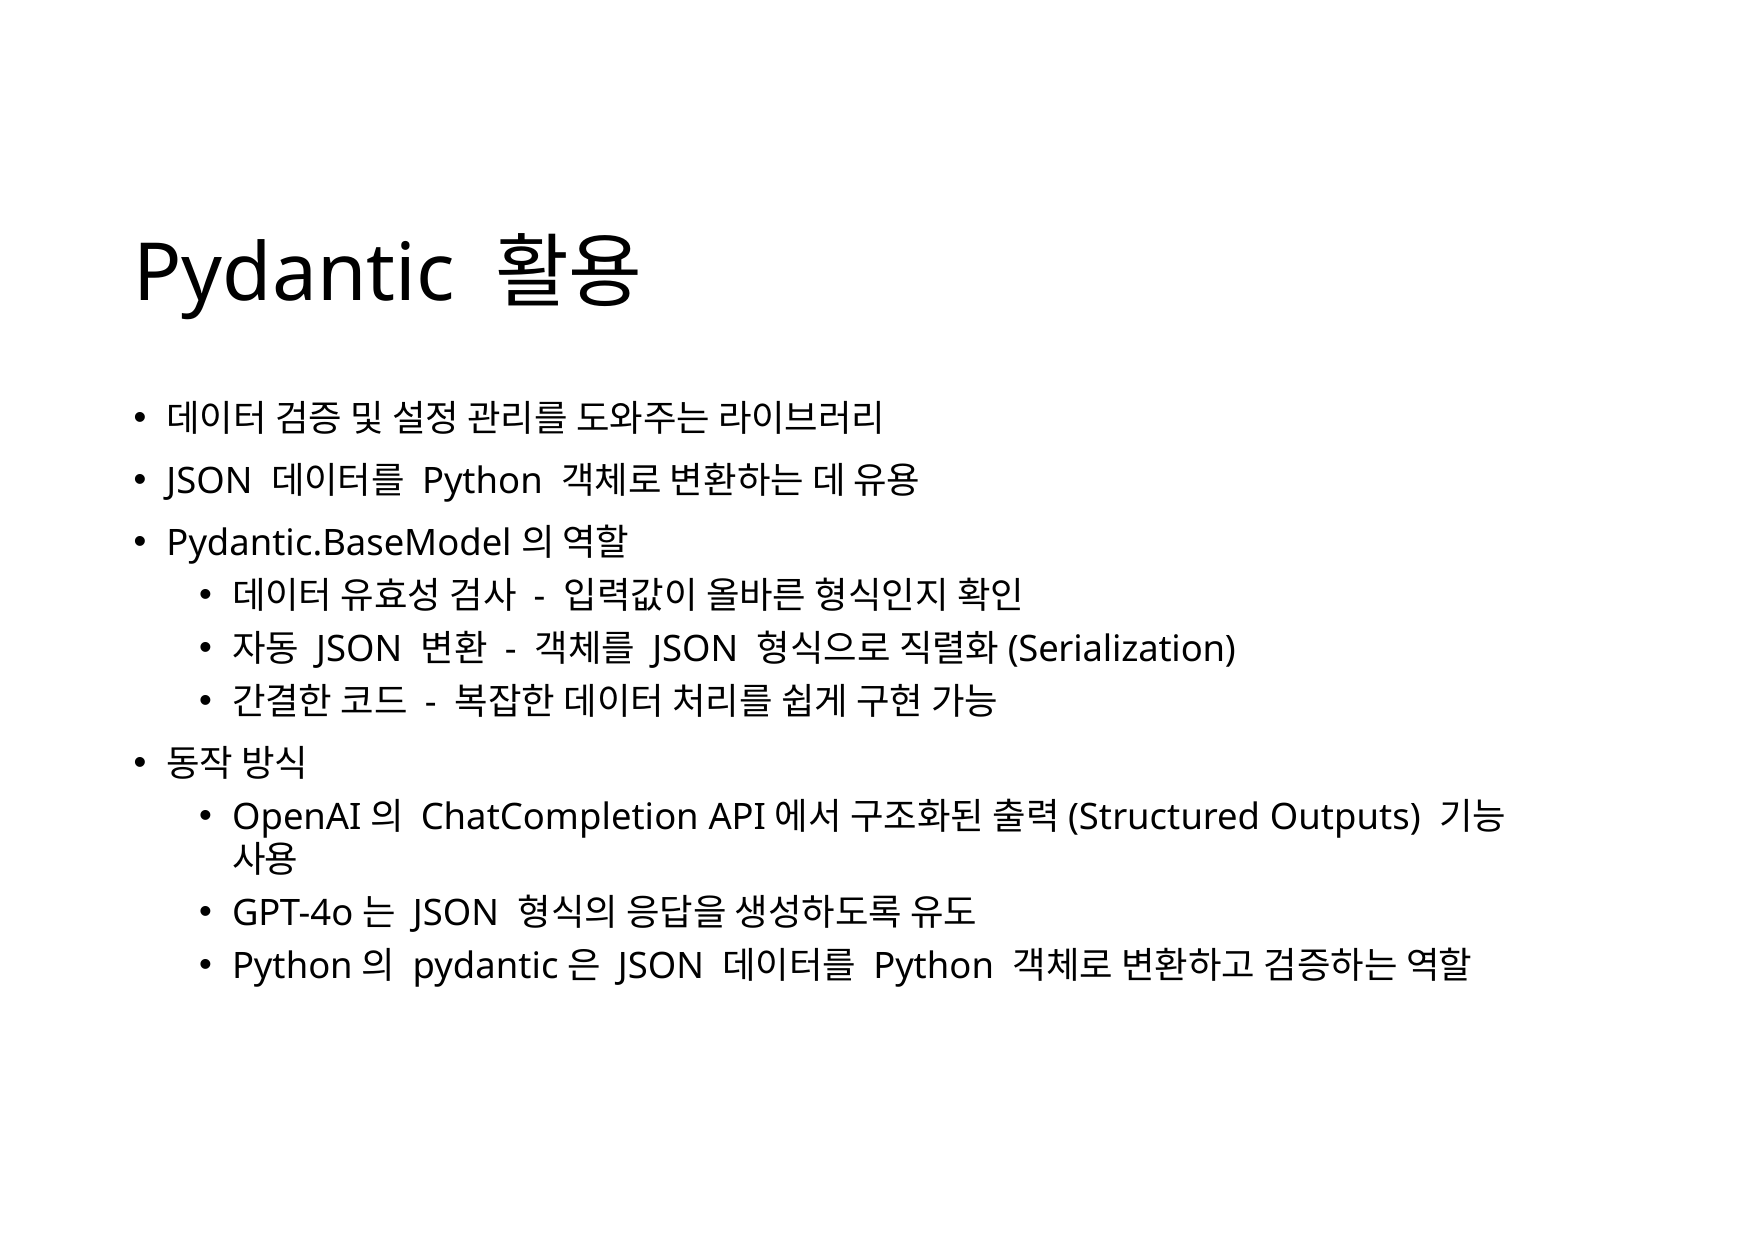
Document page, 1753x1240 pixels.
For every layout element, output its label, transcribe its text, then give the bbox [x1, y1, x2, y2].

text_box 데이터 검증 및 설정 관리를 도와주는 라이브러리 JSON 데이터를 Python 객체로 변환하는 데 유용 Pydantic.BaseModel의 역할 데이터 유효성 검사 - 입력값이 올바른 형식인지 확인 자동 JSON 변환 - 객체를 JSON 형식으로 직렬화(Serialization) 간결한 코드 - 복잡한 데이터 처리를 쉽게 구현 가능 동작 방식 OpenAI의 ChatCompletion API에서 구조화된 출력(Structured Outputs) 기능 사용 GPT-4o는 JSON 형식의 응답을 생성하도록 유도 Python의 pydantic은 JSON 데이터를 Python 객체로 변환하고 검증하는 역할 [131, 374, 1572, 986]
title Pydantic 활용 [51, 173, 1666, 427]
